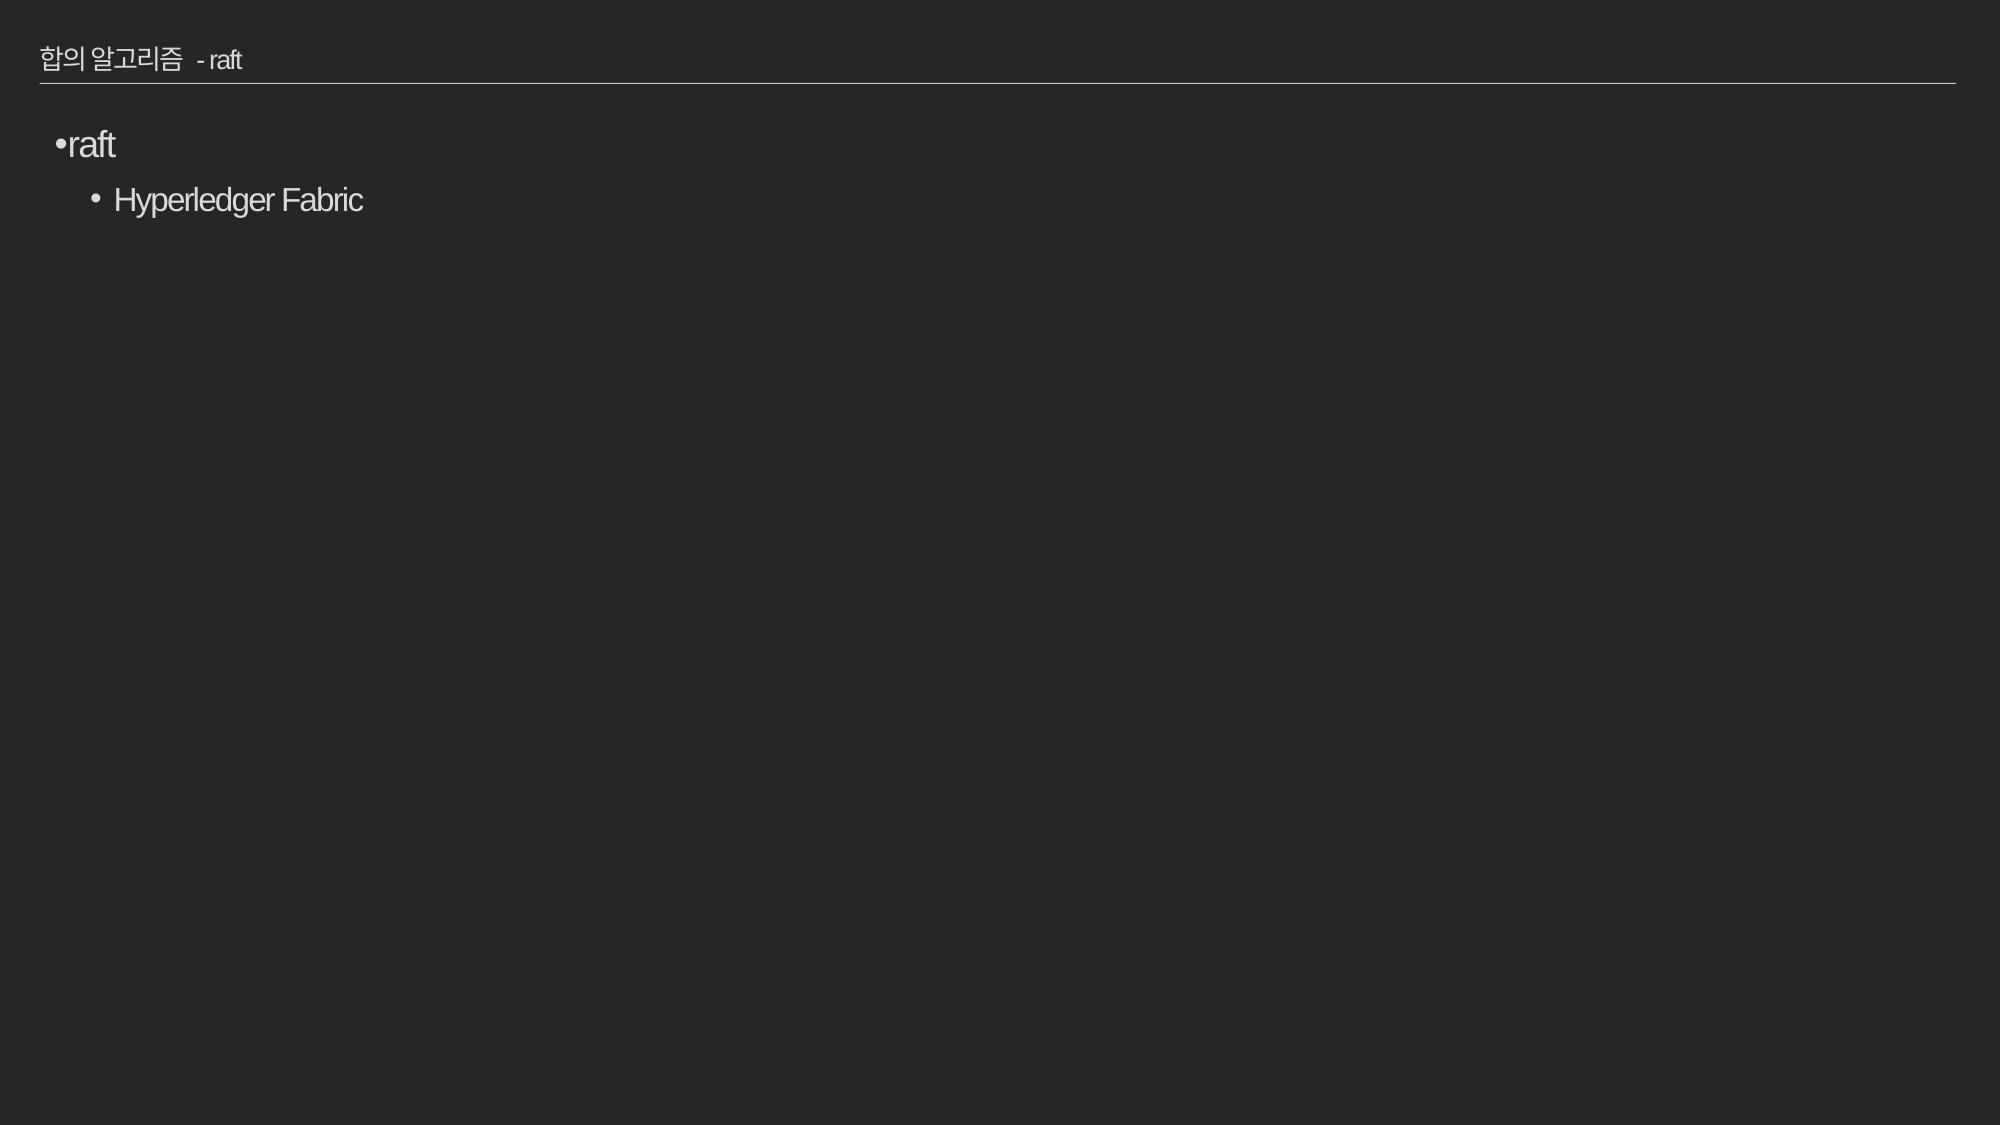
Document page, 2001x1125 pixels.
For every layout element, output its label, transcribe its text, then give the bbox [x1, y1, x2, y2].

list raft Hyperledger Fabric [39, 110, 1957, 825]
title 합의 알고리즘 - raft [39, 31, 1961, 84]
